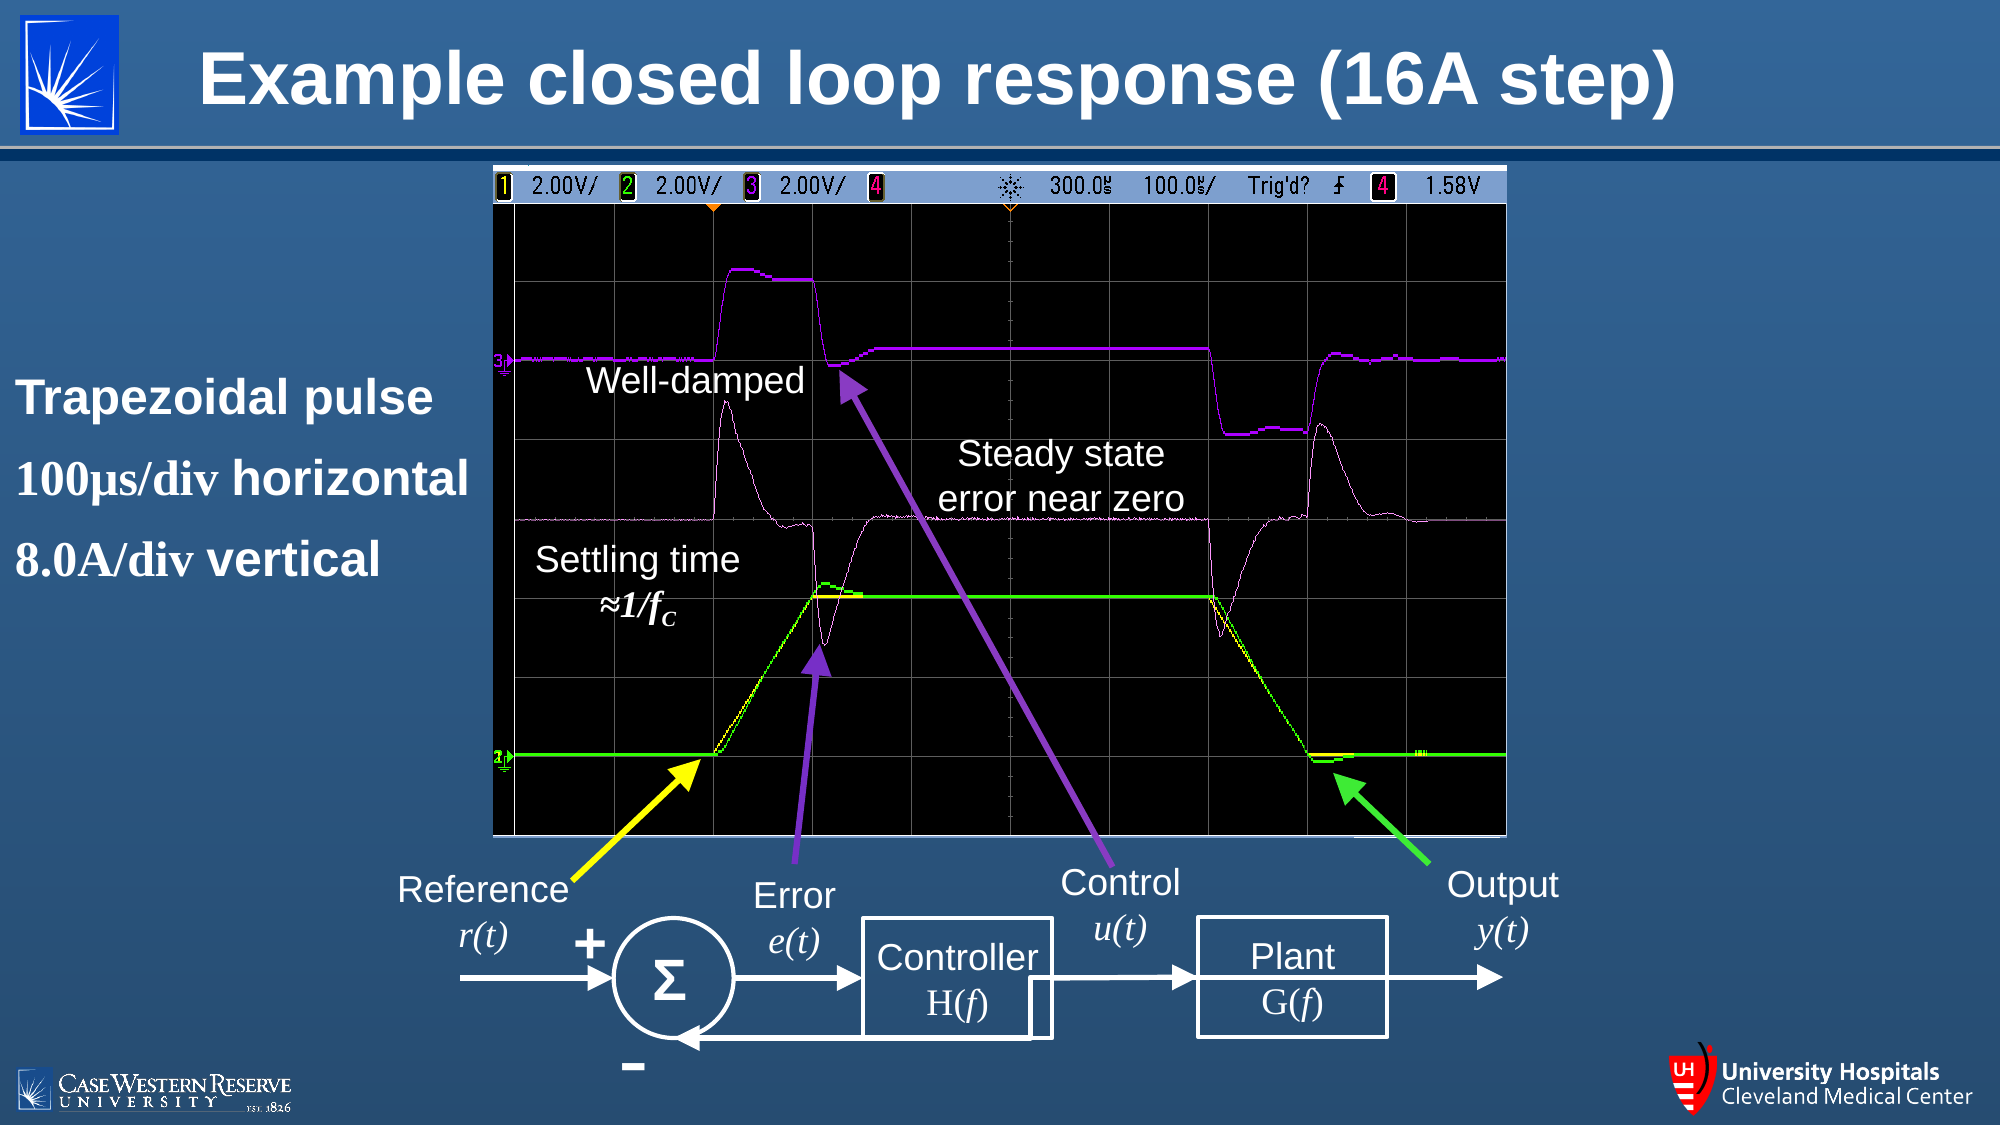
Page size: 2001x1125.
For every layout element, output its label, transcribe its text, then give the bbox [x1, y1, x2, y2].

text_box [838, 369, 1113, 848]
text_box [1332, 772, 1430, 848]
picture [492, 164, 1508, 838]
picture [1668, 1041, 2000, 1125]
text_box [794, 643, 820, 848]
text_box Trapezoidal pulse 100µs/div horizontal 8.0A/div vertical [0, 357, 487, 594]
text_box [373, 850, 1598, 1119]
picture [16, 1067, 291, 1112]
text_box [571, 758, 701, 848]
picture [20, 15, 119, 135]
title Example closed loop response (16A step) [183, 0, 2000, 150]
